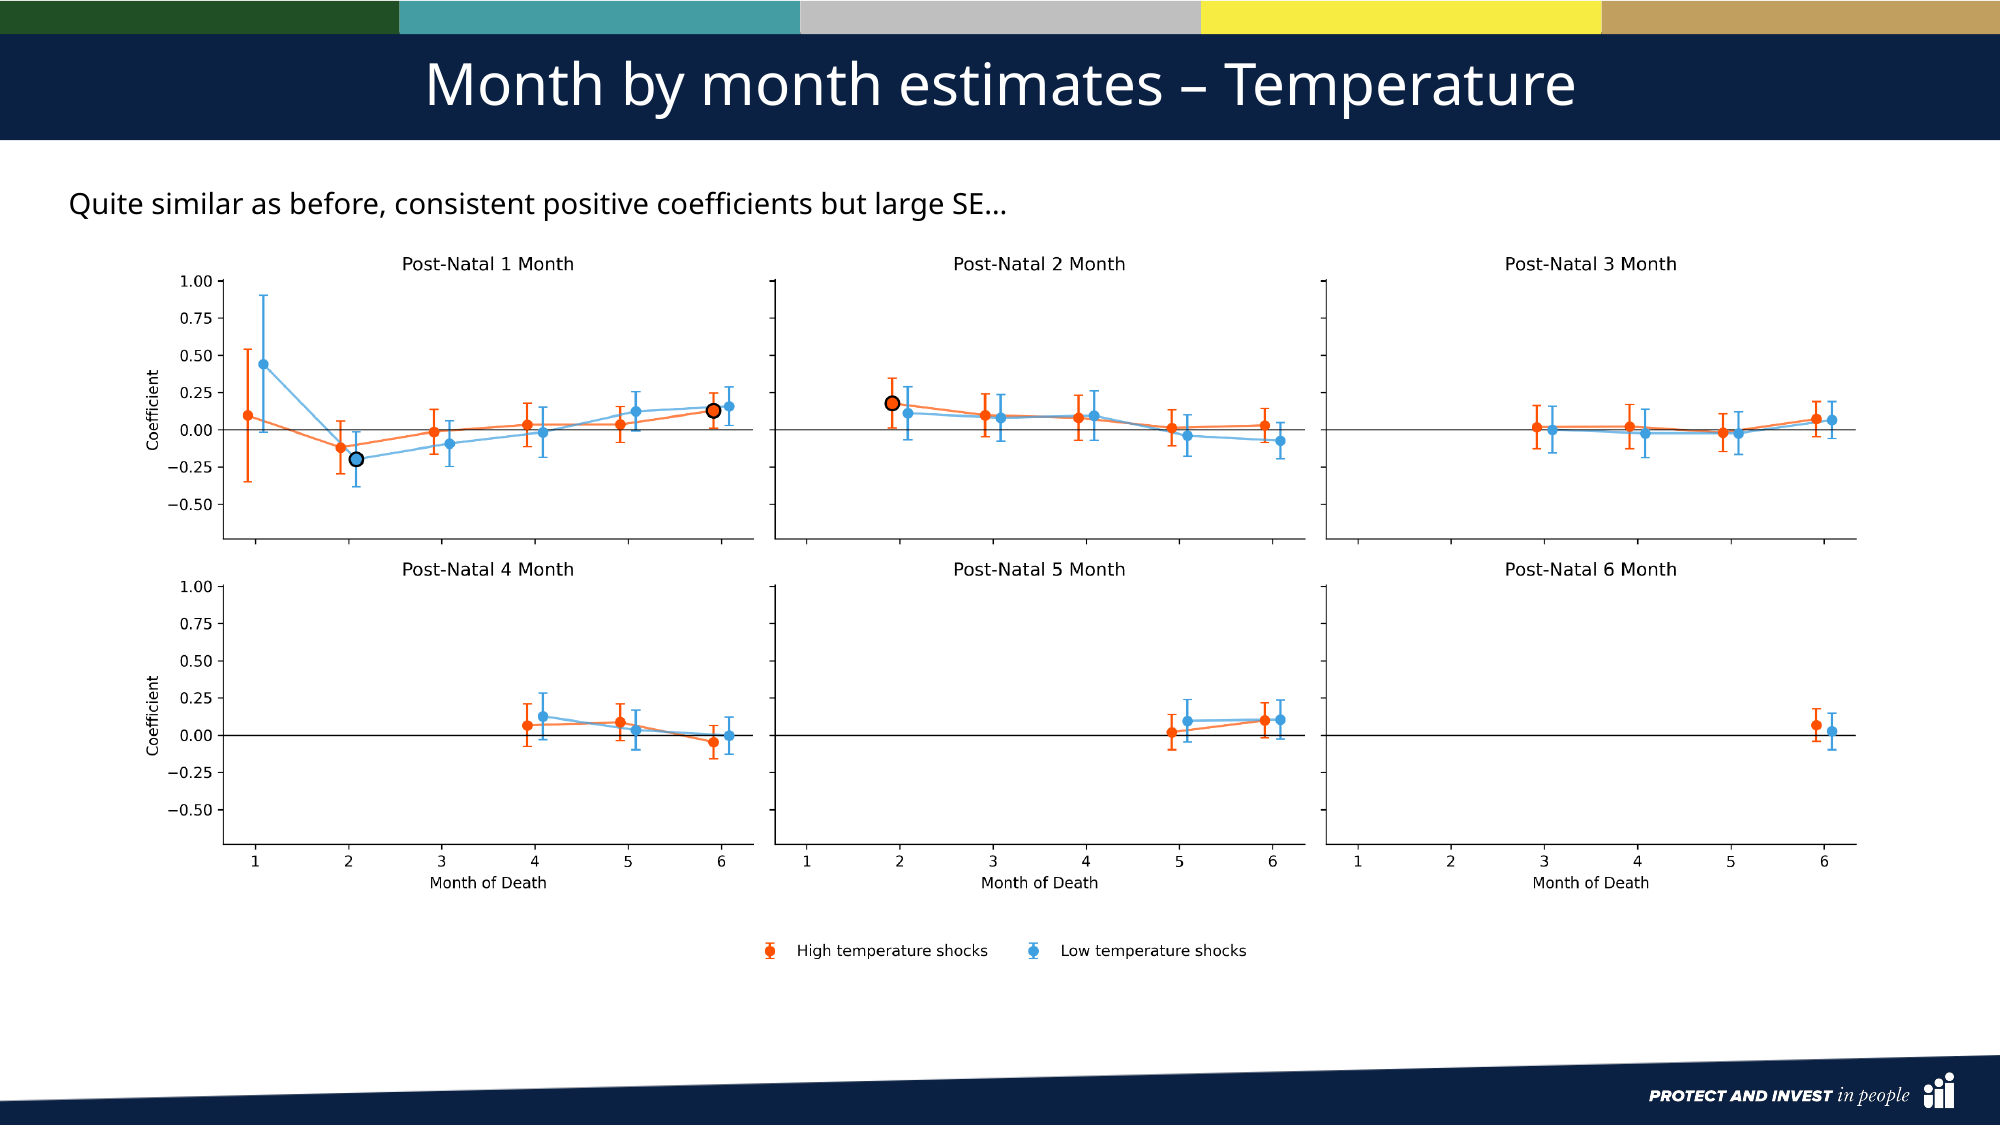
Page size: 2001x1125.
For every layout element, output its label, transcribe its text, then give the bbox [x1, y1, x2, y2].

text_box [0, 1055, 2000, 1125]
text_box Quite similar as before, consistent positive coefficients but large SE… [53, 177, 1146, 228]
list Month by month estimates – Temperature [0, 35, 2000, 141]
picture [133, 247, 1867, 977]
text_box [0, 0, 2000, 35]
